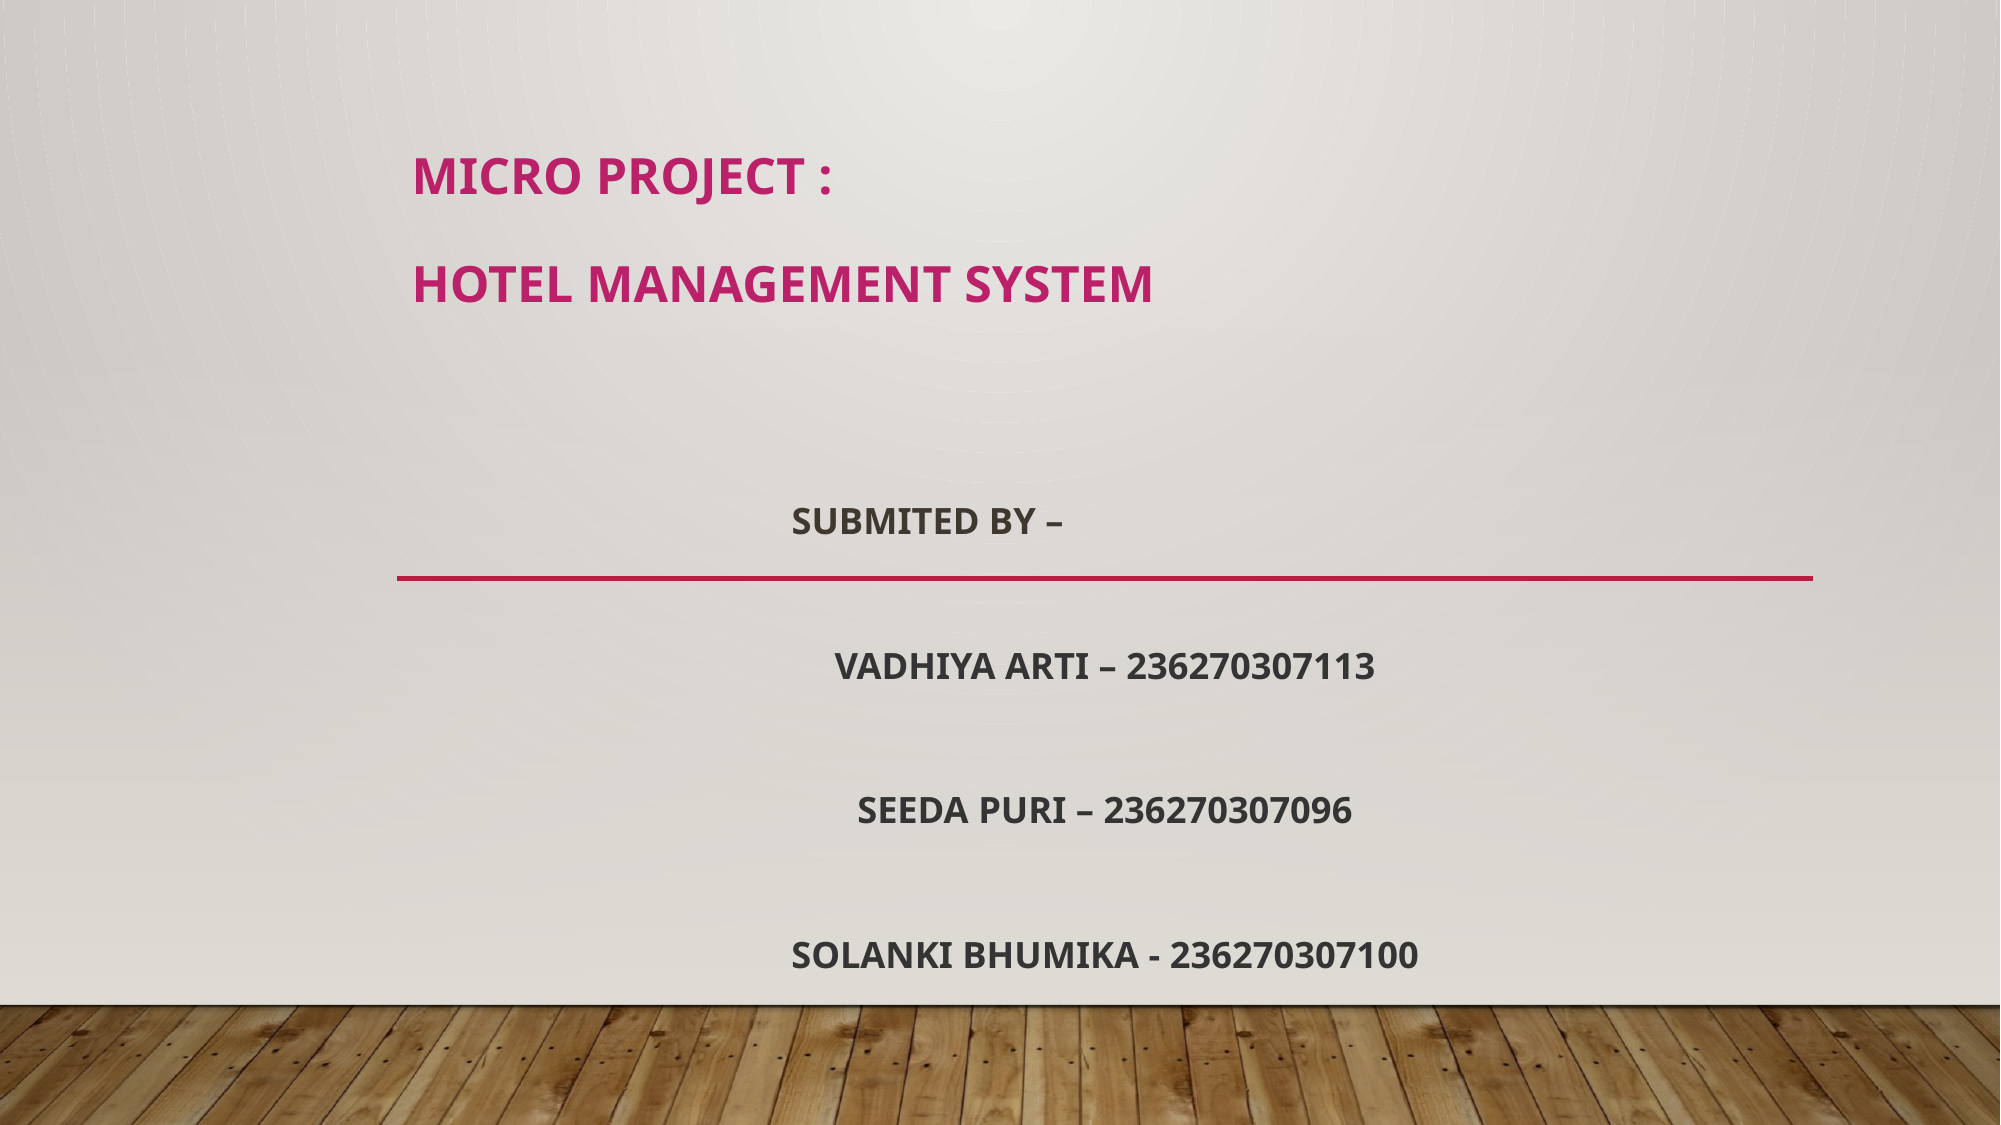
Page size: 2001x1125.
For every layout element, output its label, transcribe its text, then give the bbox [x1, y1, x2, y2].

subtitle Submited by – Vadhiya arti – 236270307113 Seeda puri – 236270307096 Solanki Bhumika - 236270307100 [396, 474, 1814, 994]
title Micro Project : Hotel management system [396, 131, 1814, 313]
picture [0, 1005, 2000, 1125]
